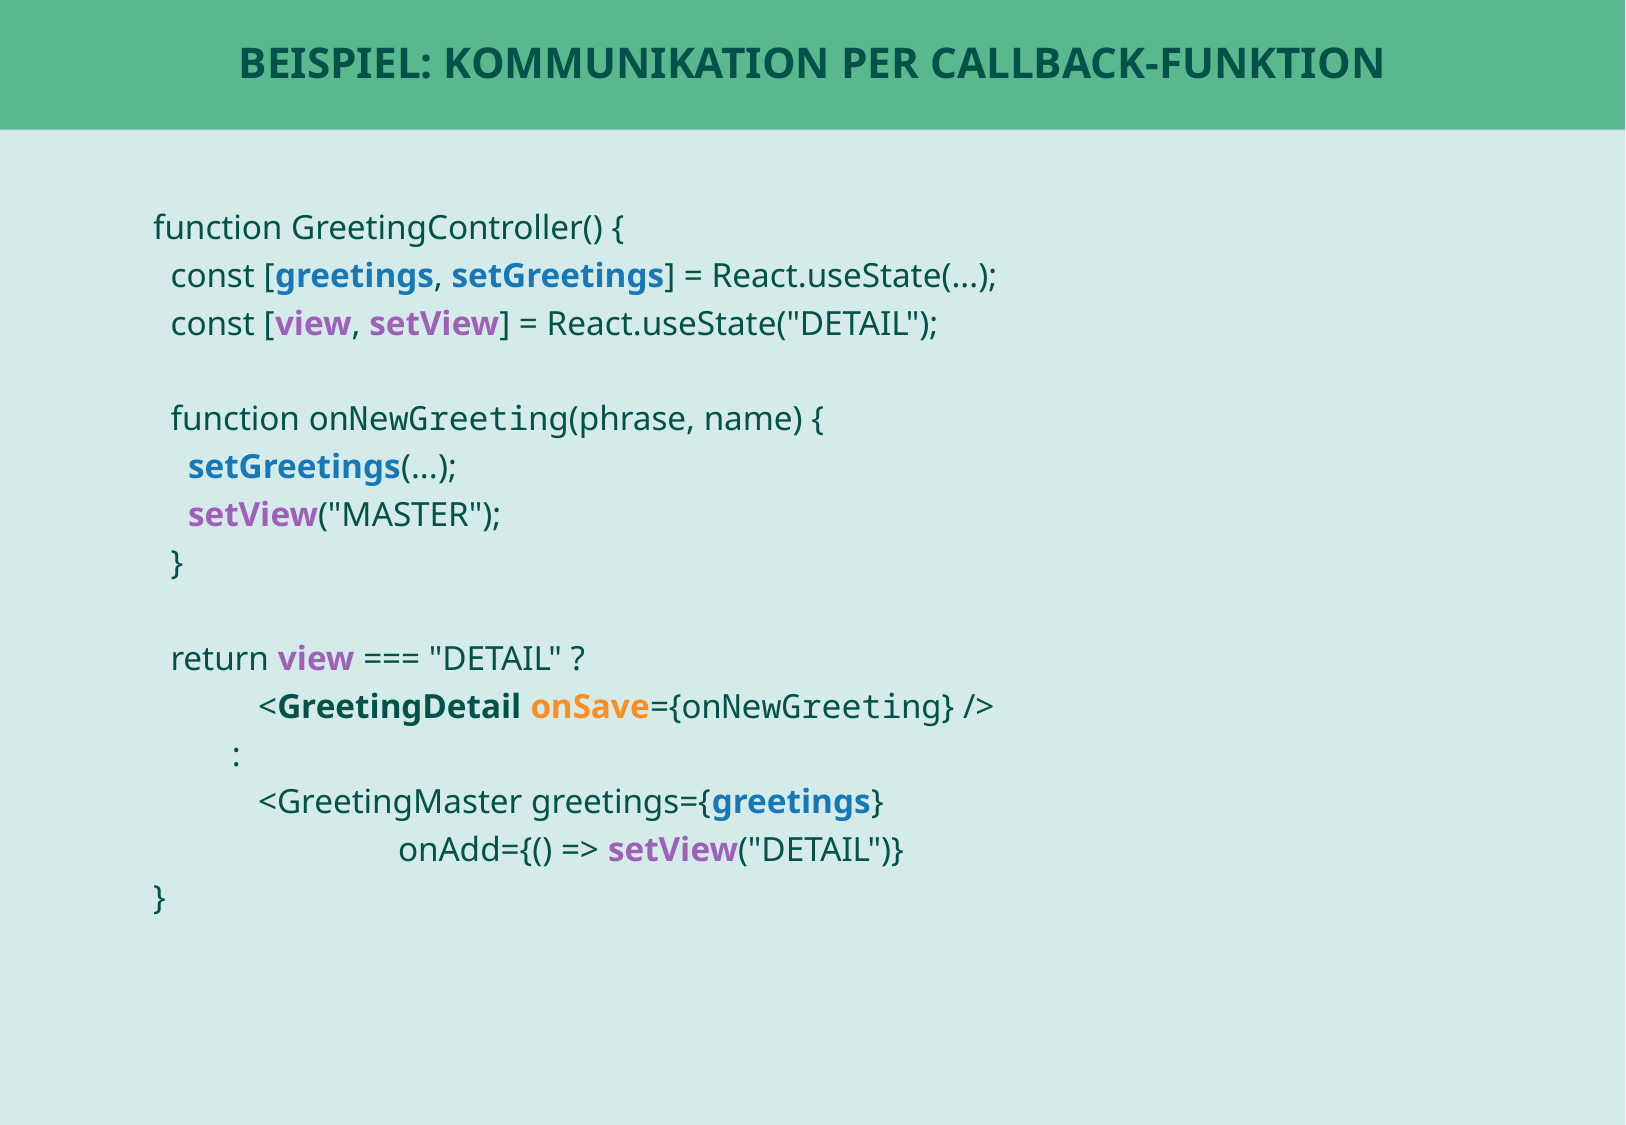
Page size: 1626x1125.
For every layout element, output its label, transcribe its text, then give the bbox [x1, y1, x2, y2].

text_box function GreetingController() { const [greetings, setGreetings] = React.useState(...); const [view, setView] = React.useState("DETAIL"); function onNewGreeting(phrase, name) { setGreetings(...); setView("MASTER"); } return view === "DETAIL" ? <GreetingDetail onSave={onNewGreeting} /> : <GreetingMaster greetings={greetings} onAdd={() => setView("DETAIL")} } [153, 198, 1530, 917]
title Beispiel: Kommunikation per Callback-Funktion [0, 0, 1625, 130]
